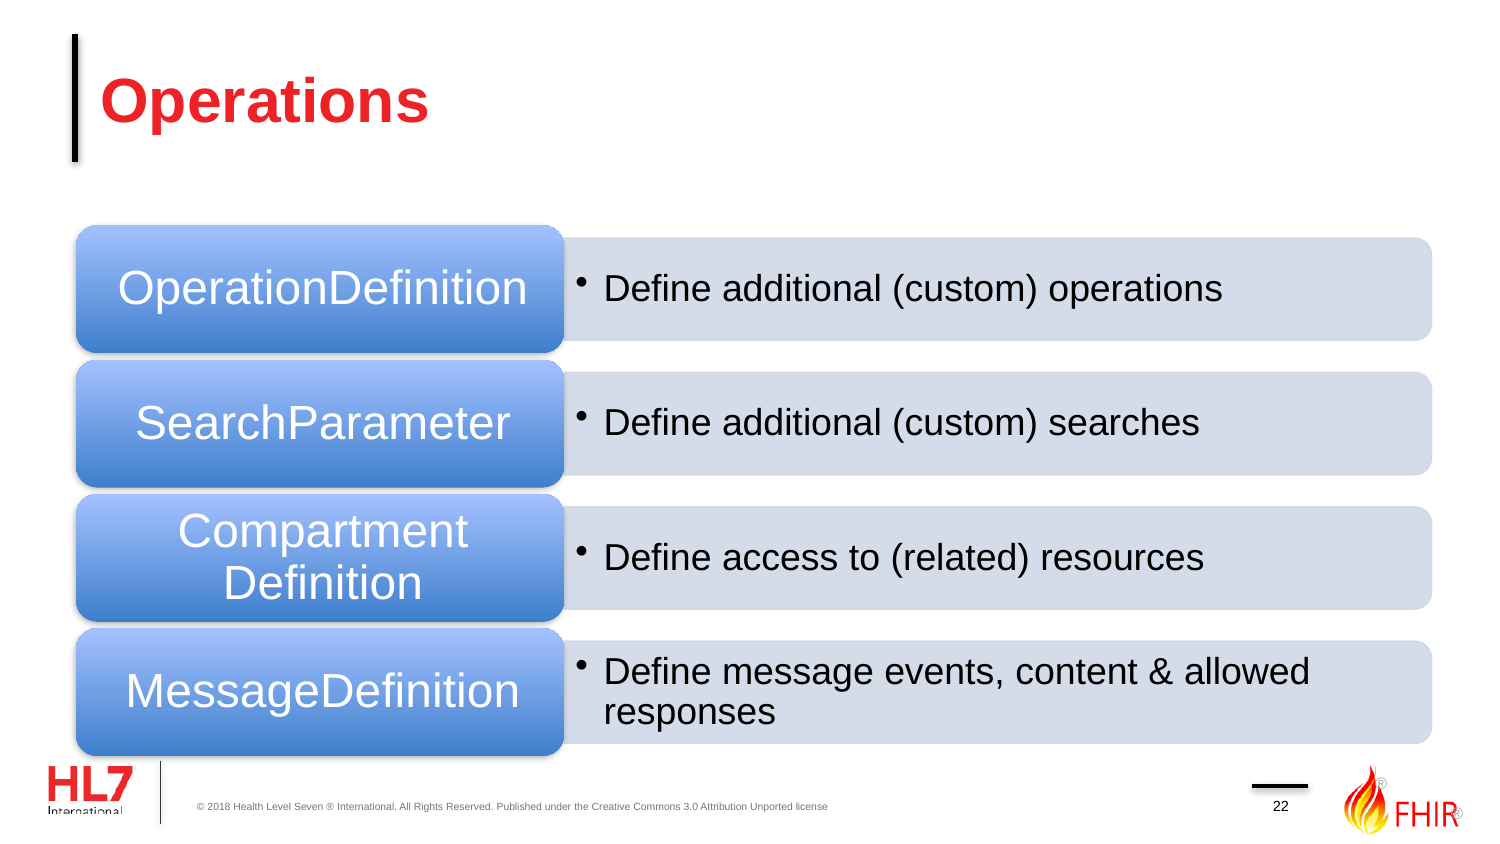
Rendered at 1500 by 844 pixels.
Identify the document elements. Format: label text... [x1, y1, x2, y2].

footer © 2018 Health Level Seven ® International. All Rights Reserved. Published under the Creative Commons 3.0 Attribution Unported license [196, 786, 941, 813]
title Operations [100, 33, 1451, 163]
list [75, 224, 1432, 757]
picture [1339, 760, 1463, 837]
slide_number 22 [1258, 786, 1304, 814]
